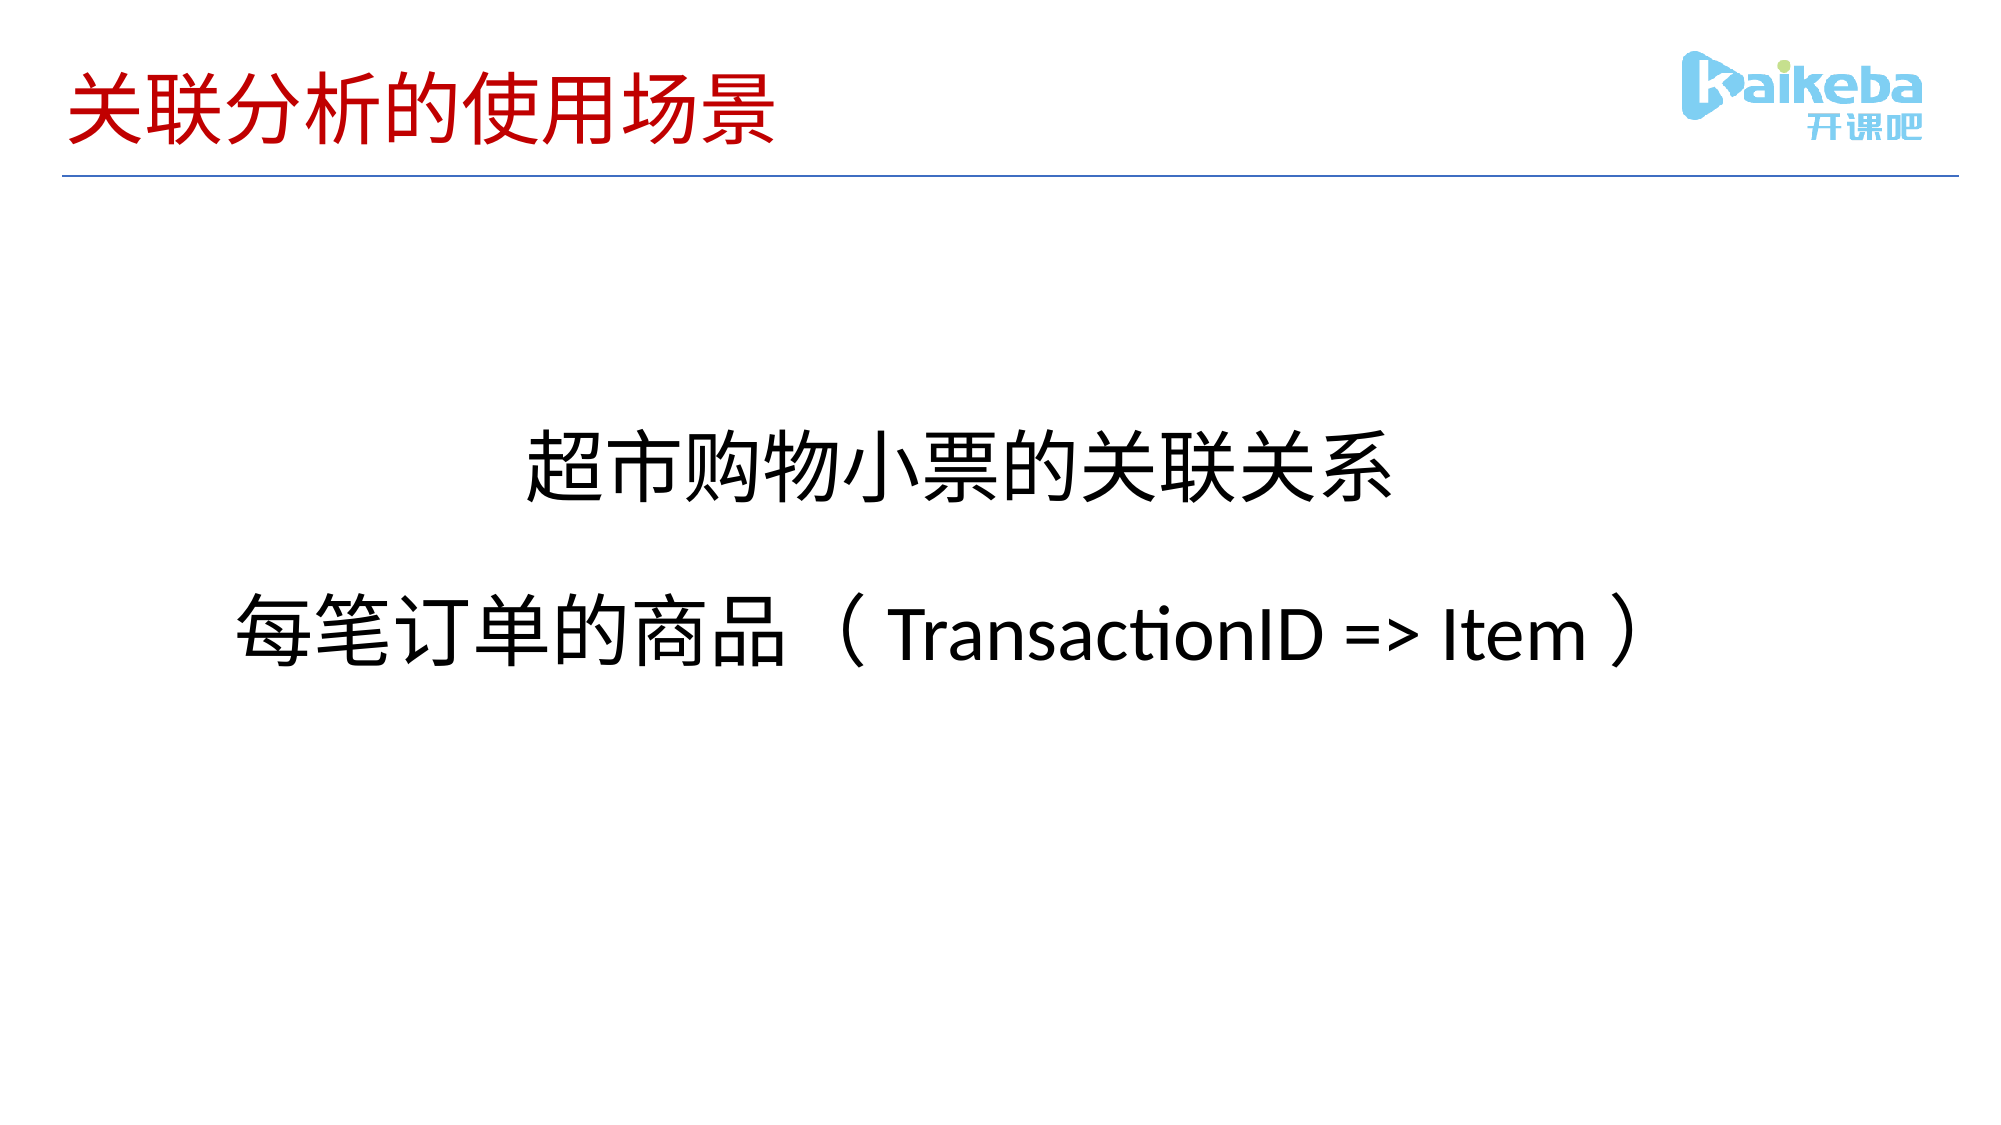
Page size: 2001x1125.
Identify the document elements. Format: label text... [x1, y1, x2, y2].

title 关联分析的使用场景 [57, 59, 1728, 167]
list 超市购物小票的关联关系 每笔订单的商品（TransactionID => Item） [136, 246, 1785, 1059]
title 关联规则算法 [1653, 21, 1950, 167]
